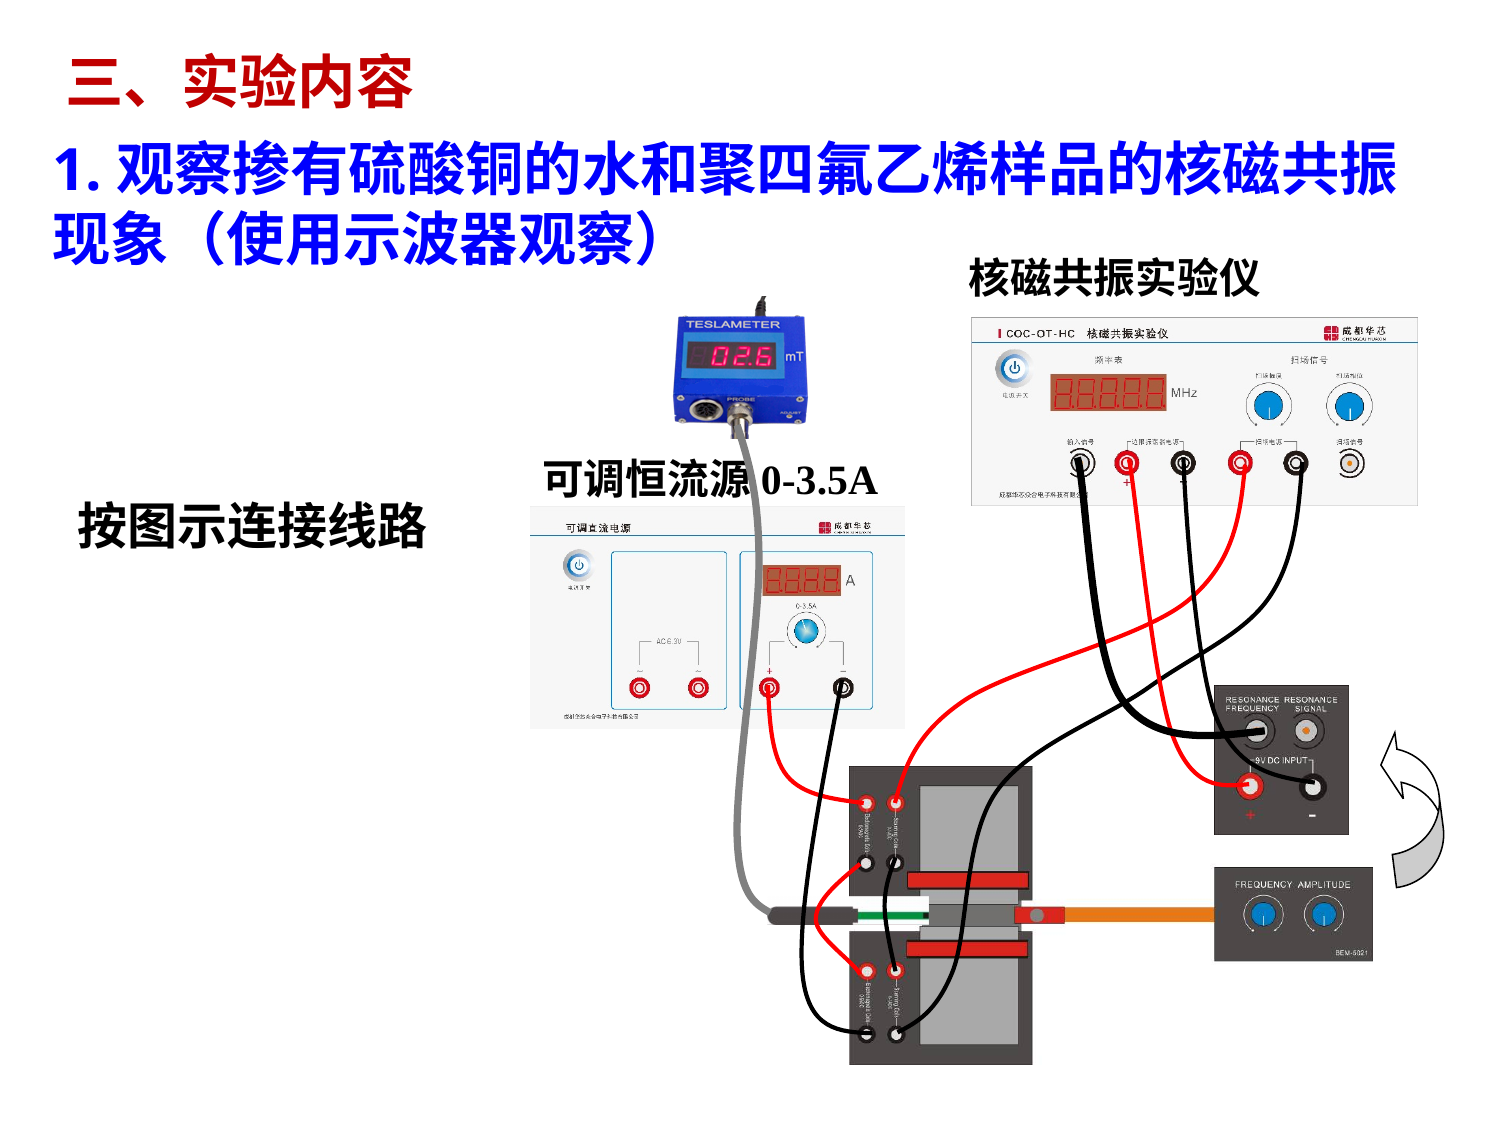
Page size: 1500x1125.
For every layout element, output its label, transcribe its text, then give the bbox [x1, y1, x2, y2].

text_box 1.观察掺有硫酸铜的水和聚四氟乙烯样品的核磁共振现象（使用示波器观察） [37, 124, 1438, 280]
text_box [417, 243, 1488, 1100]
text_box 按图示连接线路 [62, 486, 417, 562]
text_box 三、实验内容 [50, 37, 430, 123]
